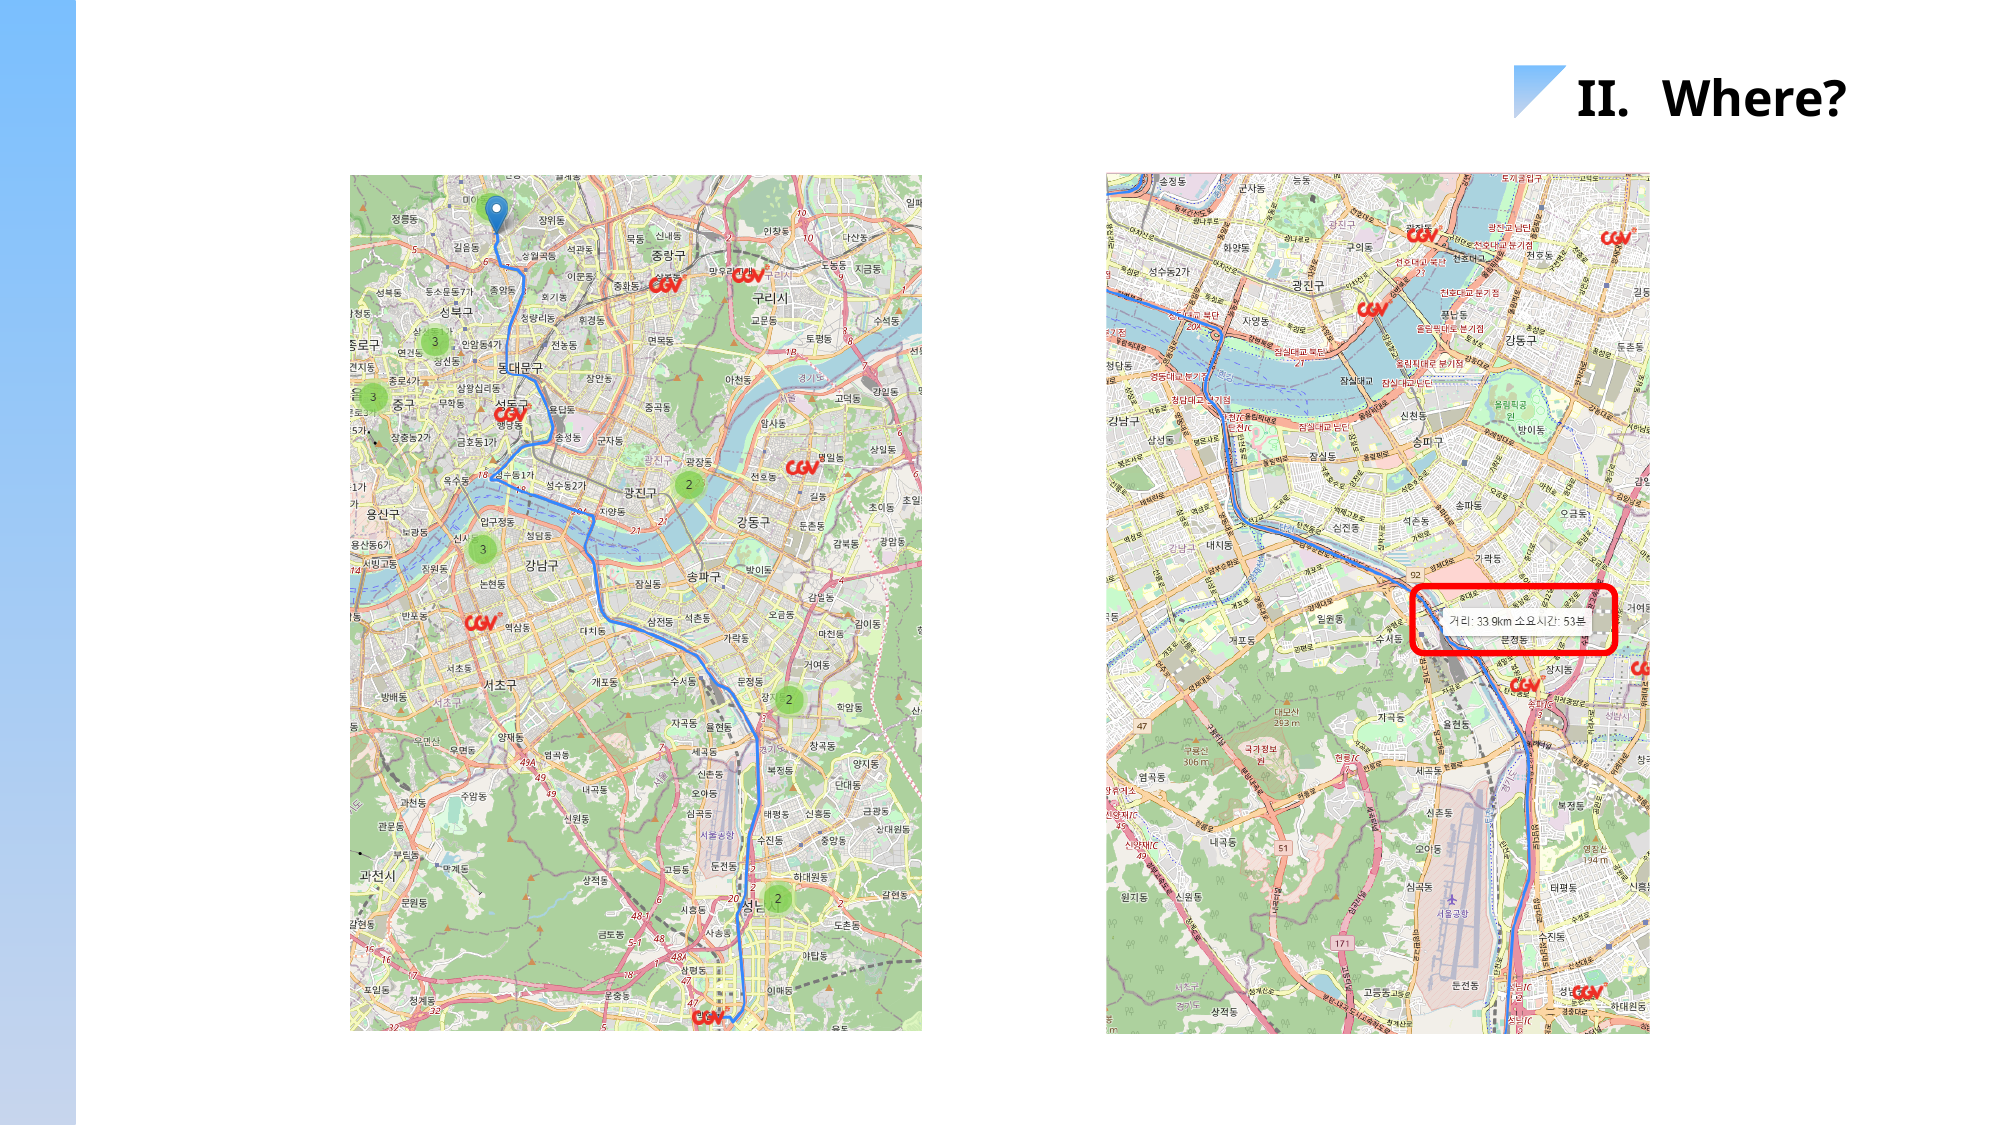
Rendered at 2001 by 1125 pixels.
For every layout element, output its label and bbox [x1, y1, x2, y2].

picture [350, 175, 922, 1031]
text_box [88, 30, 1969, 1114]
picture [1106, 172, 1650, 1034]
